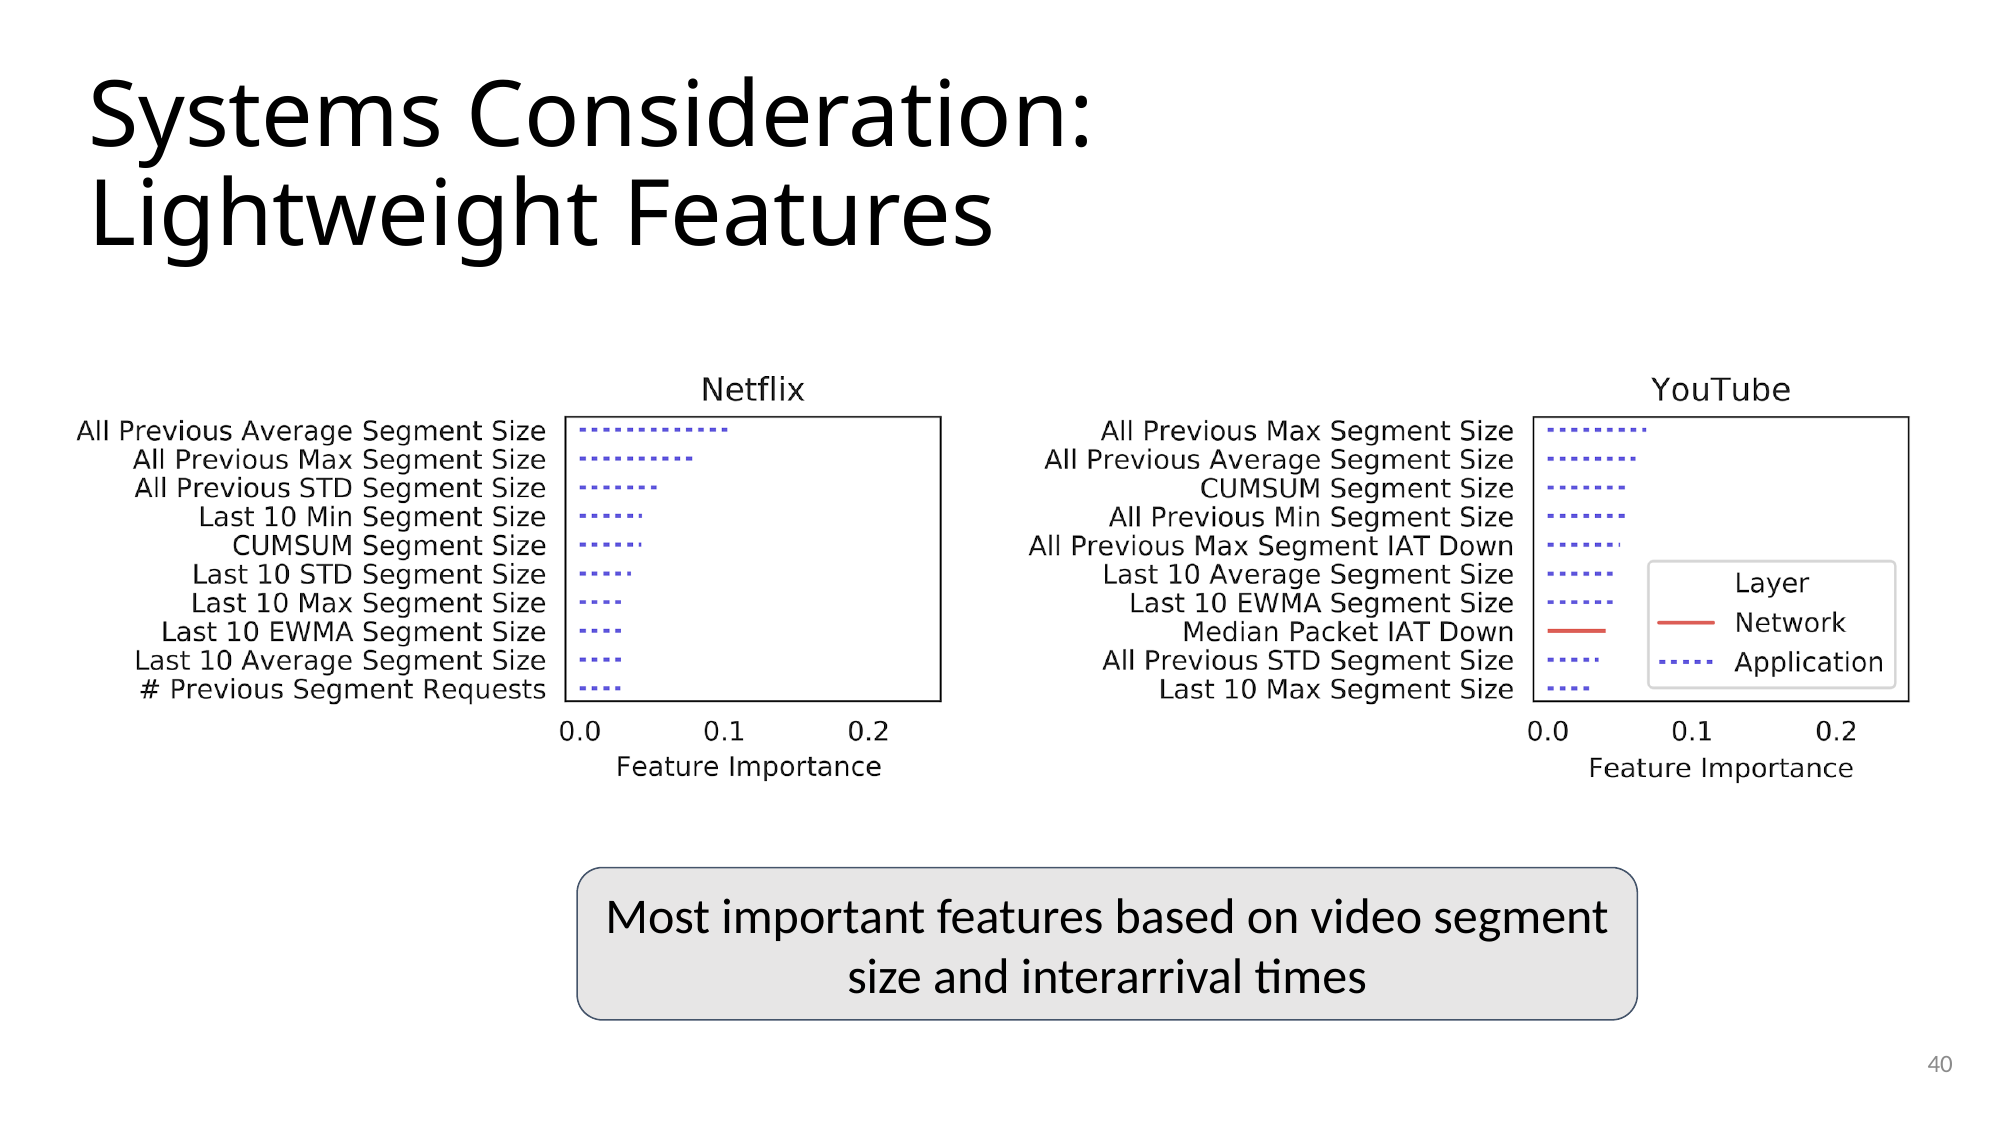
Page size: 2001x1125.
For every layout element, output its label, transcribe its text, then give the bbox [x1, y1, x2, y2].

slide_number 40 [1853, 1019, 1974, 1106]
picture [33, 372, 1967, 808]
title Systems Consideration: Lightweight Features [68, 47, 1932, 173]
text_box Most important features based on video segment size and interarrival times [577, 867, 1638, 1020]
